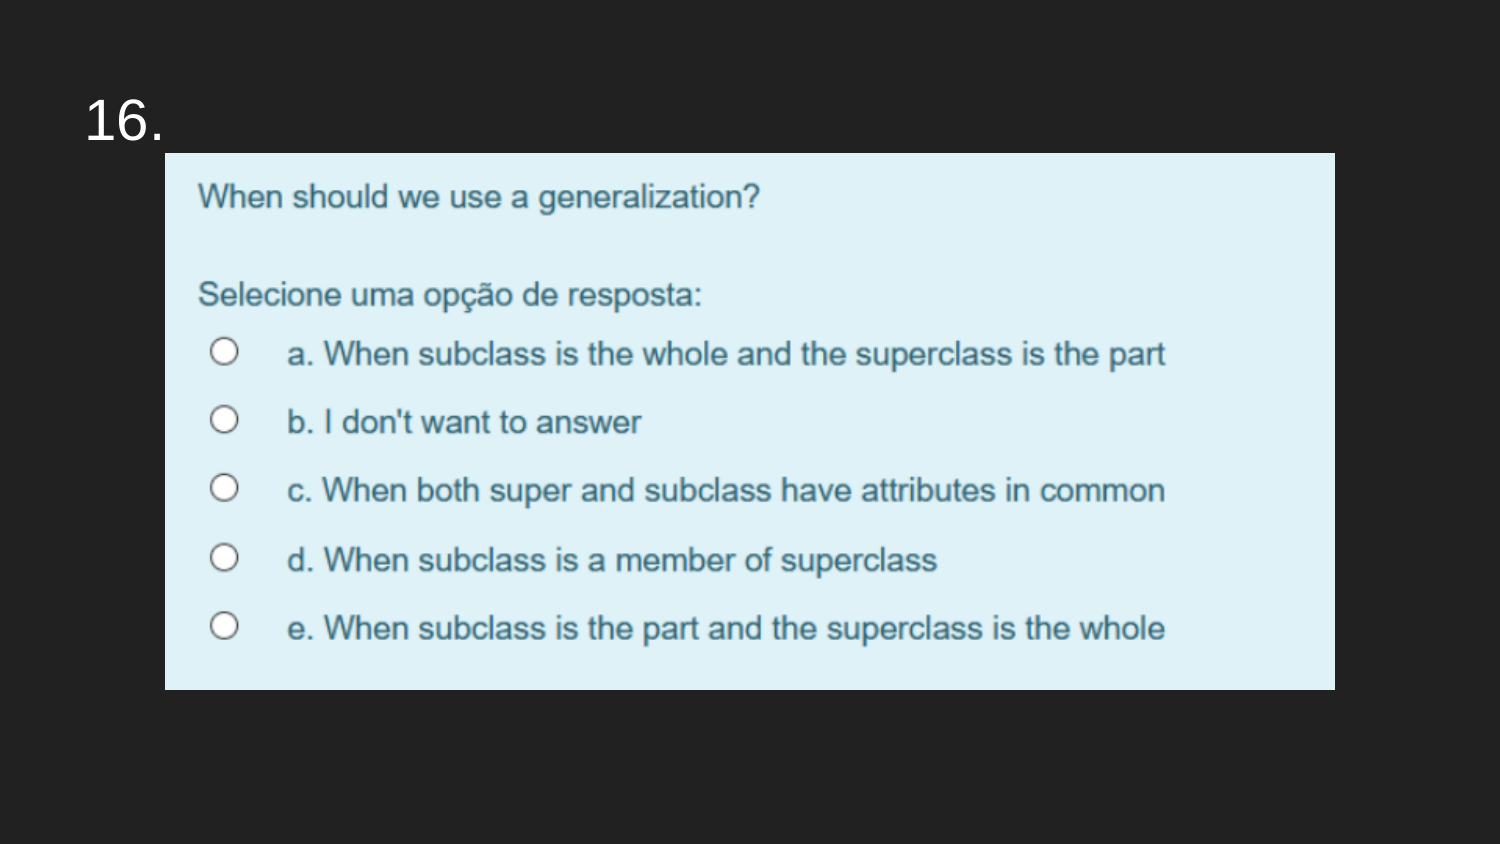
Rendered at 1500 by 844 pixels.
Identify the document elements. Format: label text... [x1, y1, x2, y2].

text_box 16. [69, 67, 282, 241]
picture [165, 153, 1335, 690]
